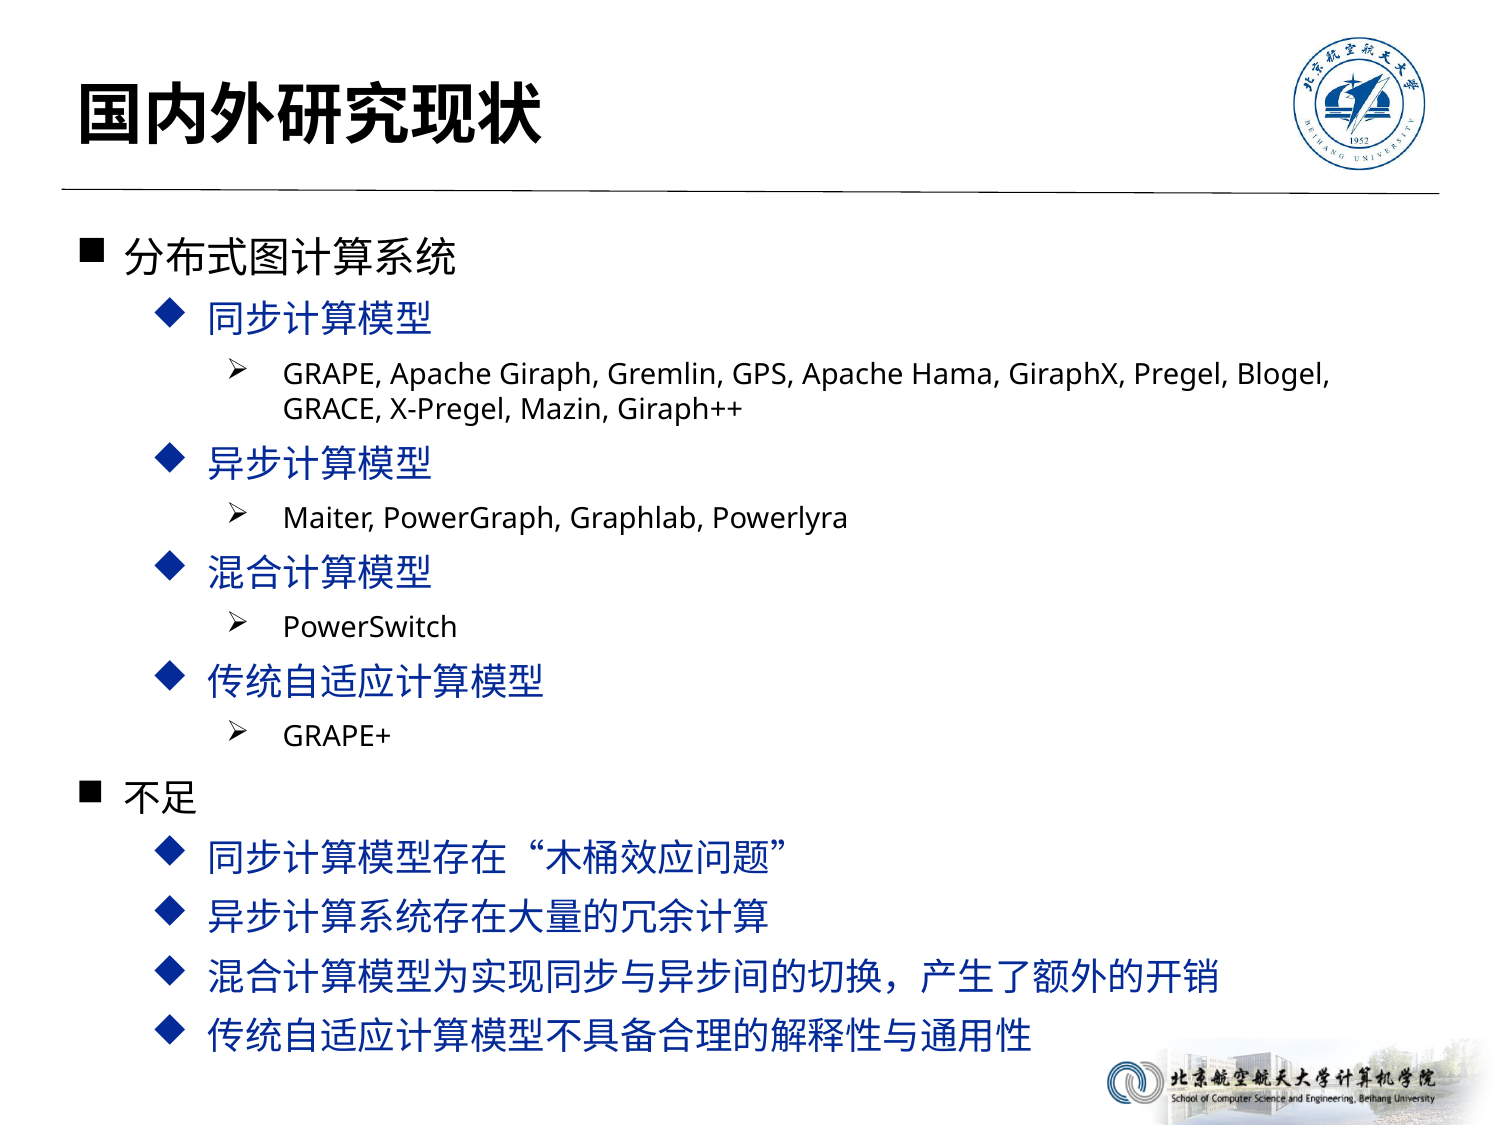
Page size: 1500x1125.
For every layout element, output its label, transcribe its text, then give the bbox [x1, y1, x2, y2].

picture [1082, 1038, 1498, 1125]
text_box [61, 189, 1440, 194]
text_box 分布式图计算系统 同步计算模型 GRAPE, Apache Giraph, Gremlin, GPS, Apache Hama, GiraphX, Pregel, Blogel, GRACE, X-Pregel, Mazin, Giraph++ 异步计算模型 Maiter, PowerGraph, Graphlab, Powerlyra 混合计算模型 PowerSwitch 传统自适应计算模型 GRAPE+ [61, 223, 1347, 760]
text_box 国内外研究现状 [61, 64, 785, 160]
picture [1292, 36, 1426, 171]
text_box 不足 同步计算模型存在“木桶效应问题” 异步计算系统存在大量的冗余计算 混合计算模型为实现同步与异步间的切换，产生了额外的开销 传统自适应计算模型不具备合理的解释性与通用性 [61, 766, 1293, 1110]
